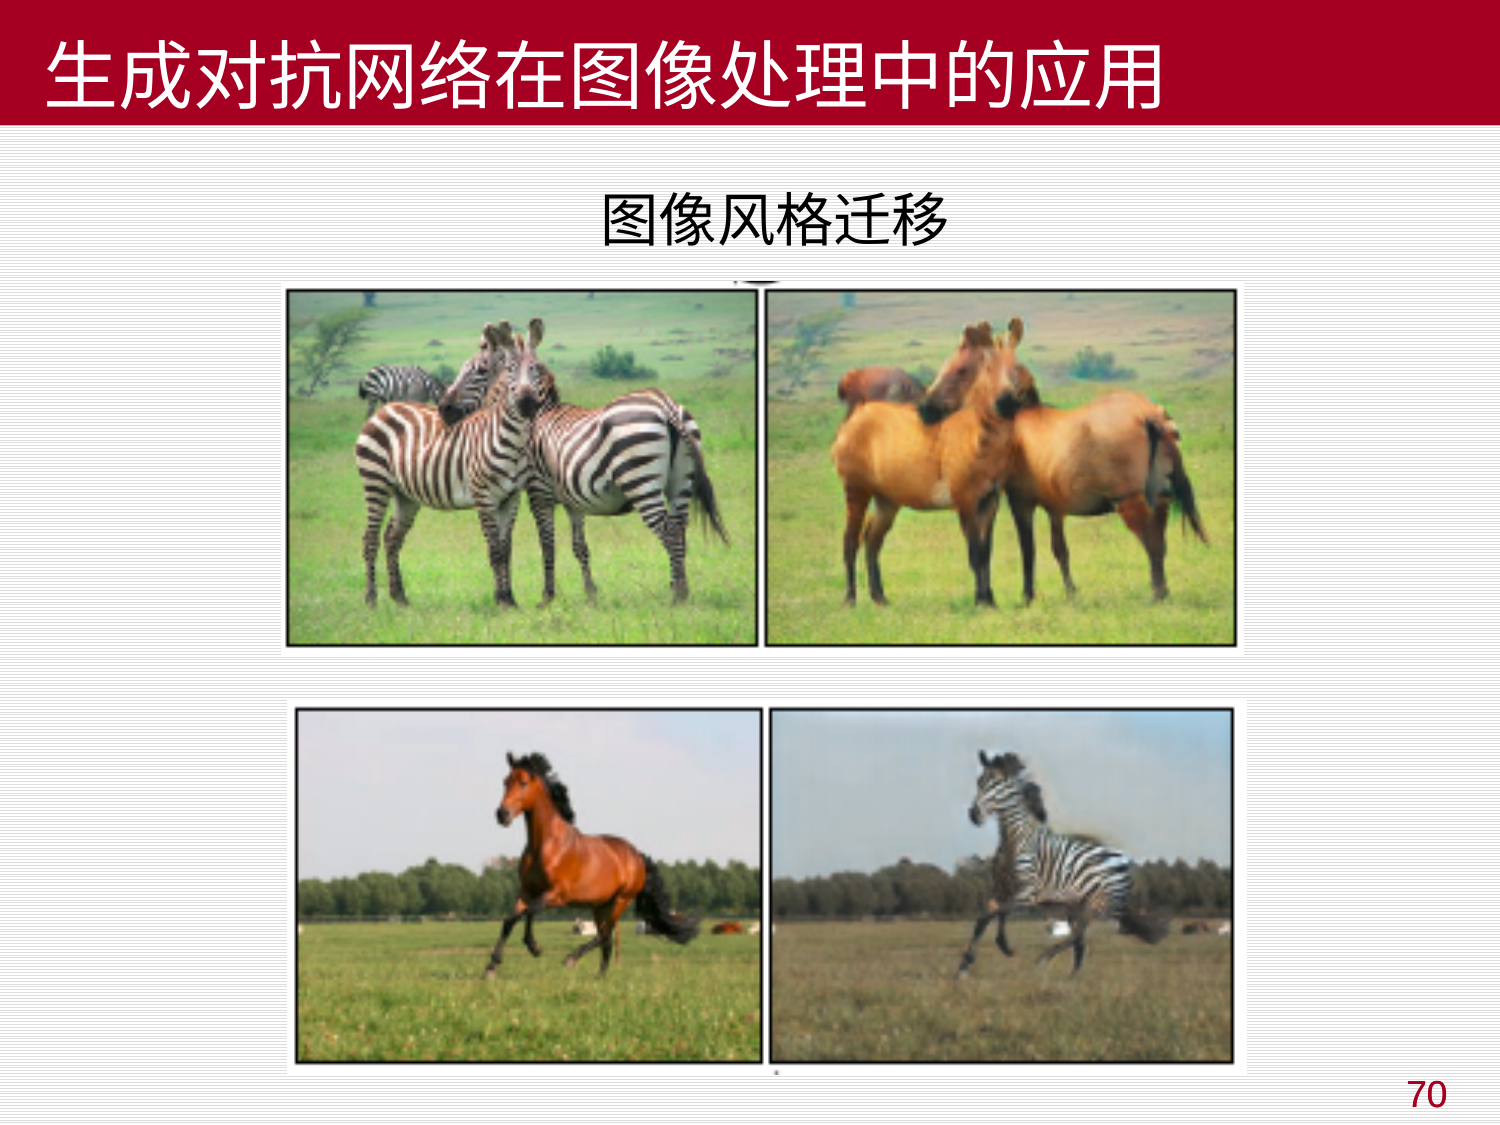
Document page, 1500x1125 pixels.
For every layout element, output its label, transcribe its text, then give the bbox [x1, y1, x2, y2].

picture [280, 280, 1244, 657]
text_box 生成对抗网络在图像处理中的应用 [0, 0, 1500, 126]
text_box 70 [1137, 1062, 1463, 1122]
picture [287, 699, 1247, 1076]
text_box 图像风格迁移 [585, 175, 1017, 261]
